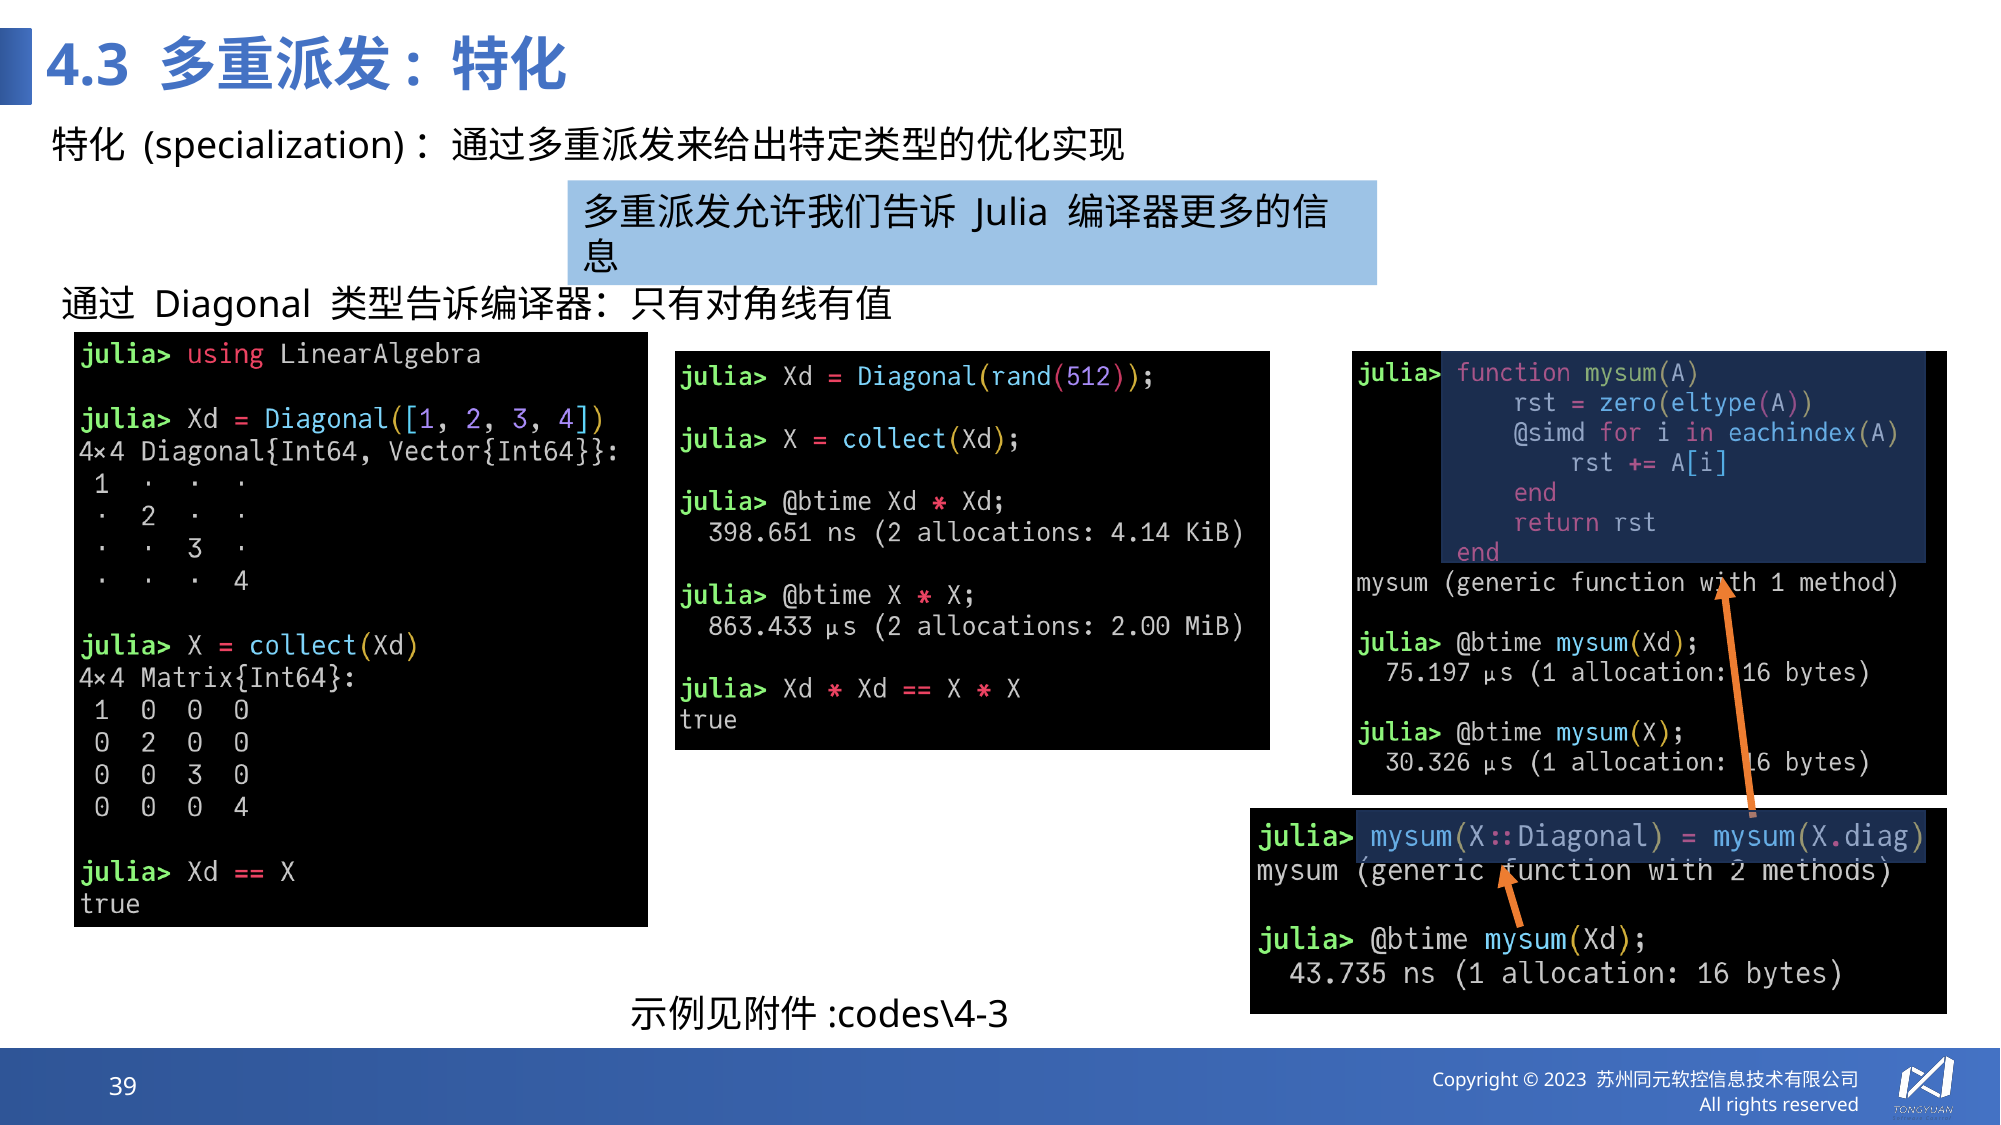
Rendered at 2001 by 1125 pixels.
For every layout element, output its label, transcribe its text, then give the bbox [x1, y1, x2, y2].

picture [1890, 1054, 1957, 1122]
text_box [1357, 351, 1925, 927]
picture [74, 332, 648, 927]
text_box 特化 (specialization)：通过多重派发来给出特定类型的优化实现 [36, 114, 1141, 174]
text_box 示例见附件:codes\4-3 [616, 982, 1223, 1043]
picture [1352, 351, 1357, 795]
picture [1925, 351, 1947, 795]
text_box 通过 Diagonal 类型告诉编译器：只有对角线有值 [46, 272, 908, 333]
title 4.3 多重派发: 特化 [31, 19, 1807, 114]
picture [1250, 808, 1947, 1014]
picture [675, 351, 1270, 750]
text_box 多重派发允许我们告诉 Julia 编译器更多的信息 [567, 180, 1378, 286]
